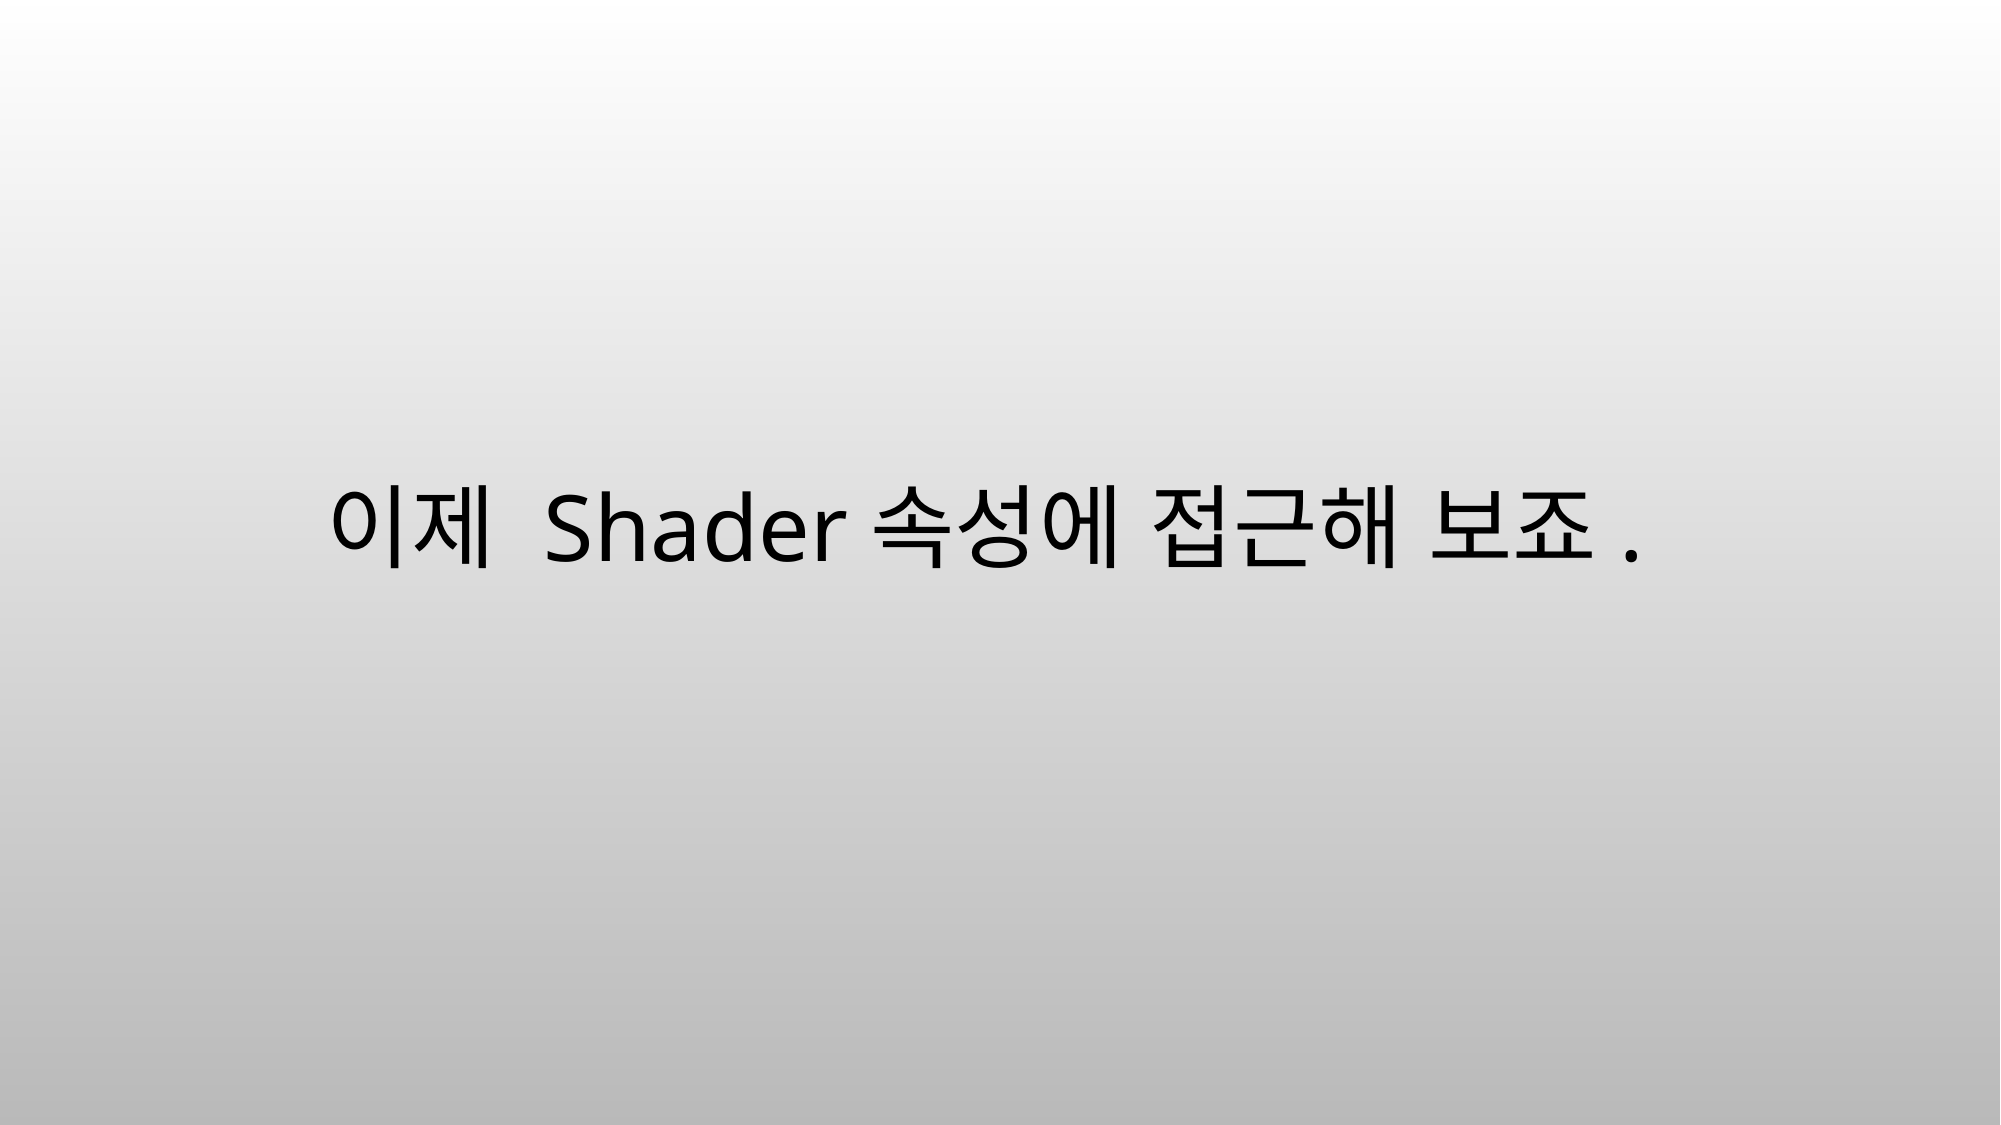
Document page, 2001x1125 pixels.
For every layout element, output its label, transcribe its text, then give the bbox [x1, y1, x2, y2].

text_box 이제 Shader속성에 접근해 보죠. [190, 454, 1781, 588]
